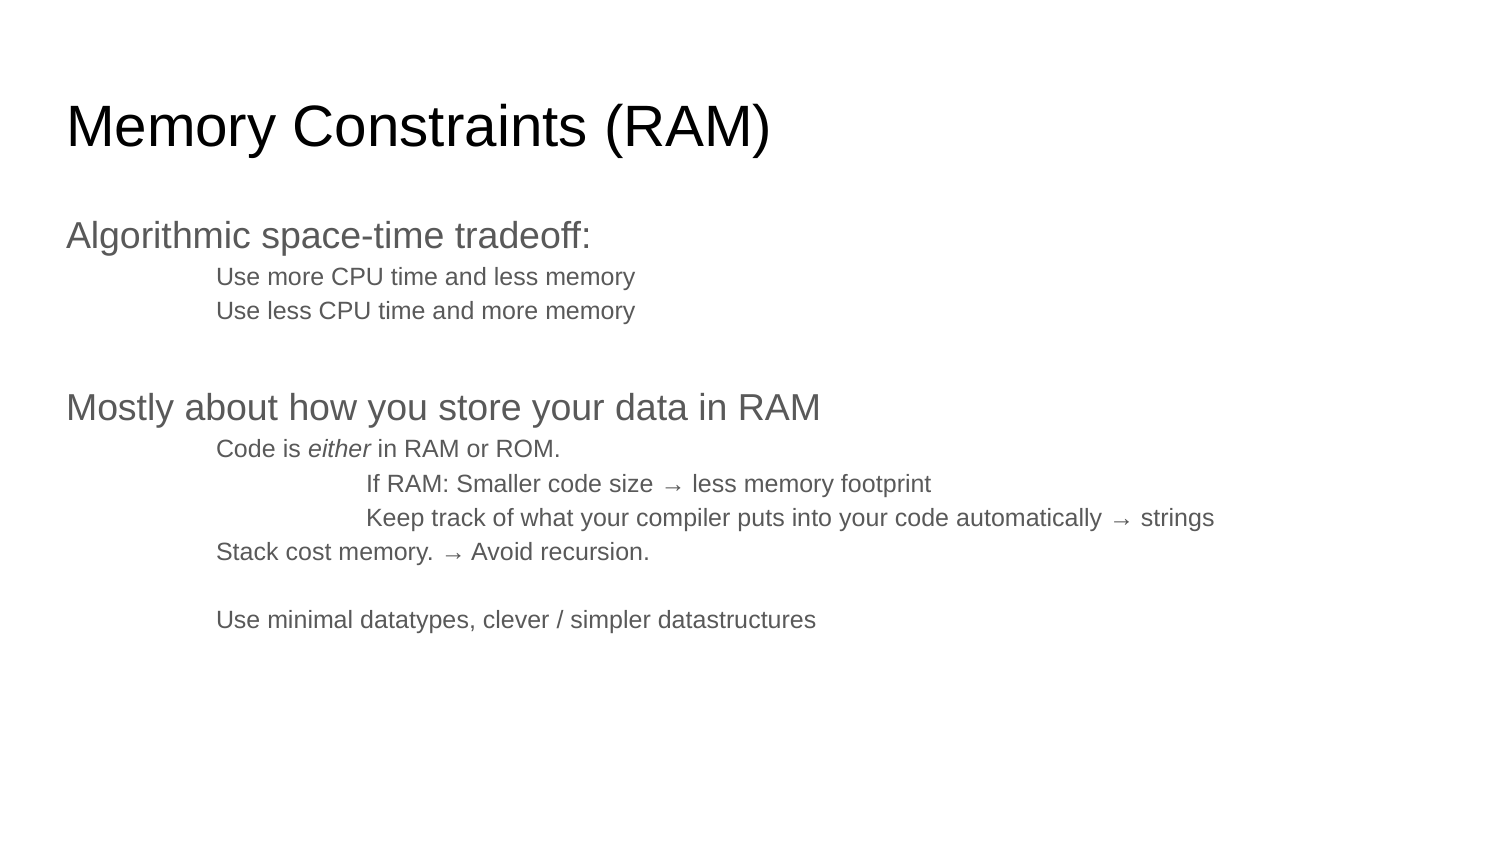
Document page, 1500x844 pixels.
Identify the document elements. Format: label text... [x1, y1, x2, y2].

list Algorithmic space-time tradeoff: Use more CPU time and less memory Use less CPU time and more memory Mostly about how you store your data in RAM Code is either in RAM or ROM. If RAM: Smaller code size → less memory footprint Keep track of what your compiler puts into your code automatically → strings Stack cost memory. → Avoid recursion. Use minimal datatypes, clever / simpler datastructures [51, 189, 1449, 750]
title Memory Constraints (RAM) [51, 72, 1449, 167]
